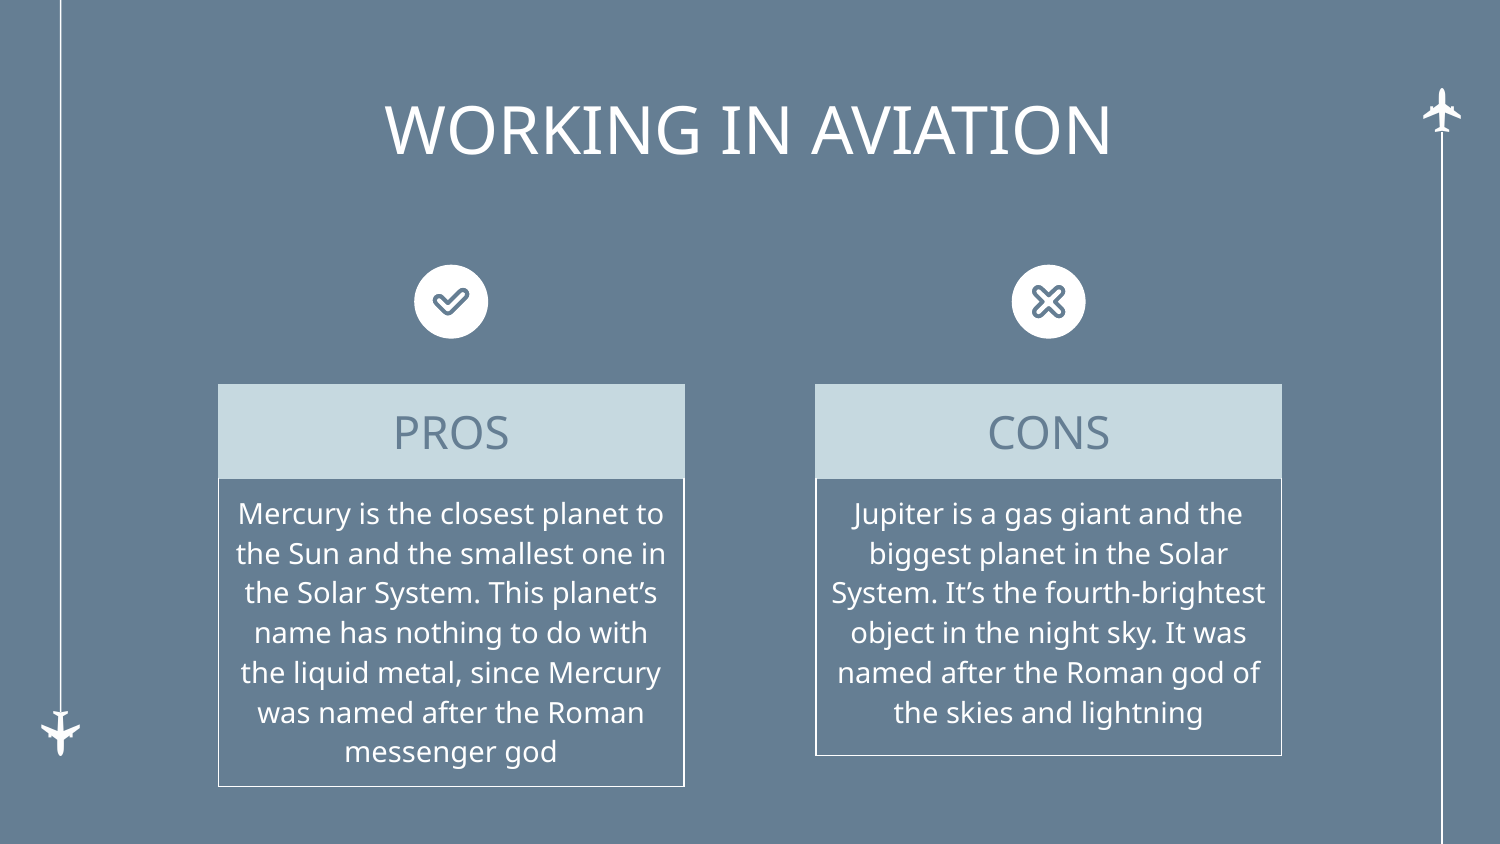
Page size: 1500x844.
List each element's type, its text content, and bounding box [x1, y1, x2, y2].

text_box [413, 264, 489, 339]
picture [38, 711, 83, 756]
table_header PROS [219, 385, 683, 478]
picture [1420, 88, 1464, 132]
table_header CONS [817, 385, 1281, 478]
table_cell Jupiter is a gas giant and the biggest planet in the Solar System. It’s the fourth-brightest object in the night sky. It was named after the Roman god of the skies and lightning [817, 479, 1281, 755]
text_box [1011, 264, 1086, 339]
table_cell Mercury is the closest planet to the Sun and the smallest one in the Solar System. This planet’s name has nothing to do with the liquid metal, since Mercury was named after the Roman messenger god [219, 479, 683, 786]
title WORKING IN AVIATION [118, 72, 1382, 167]
